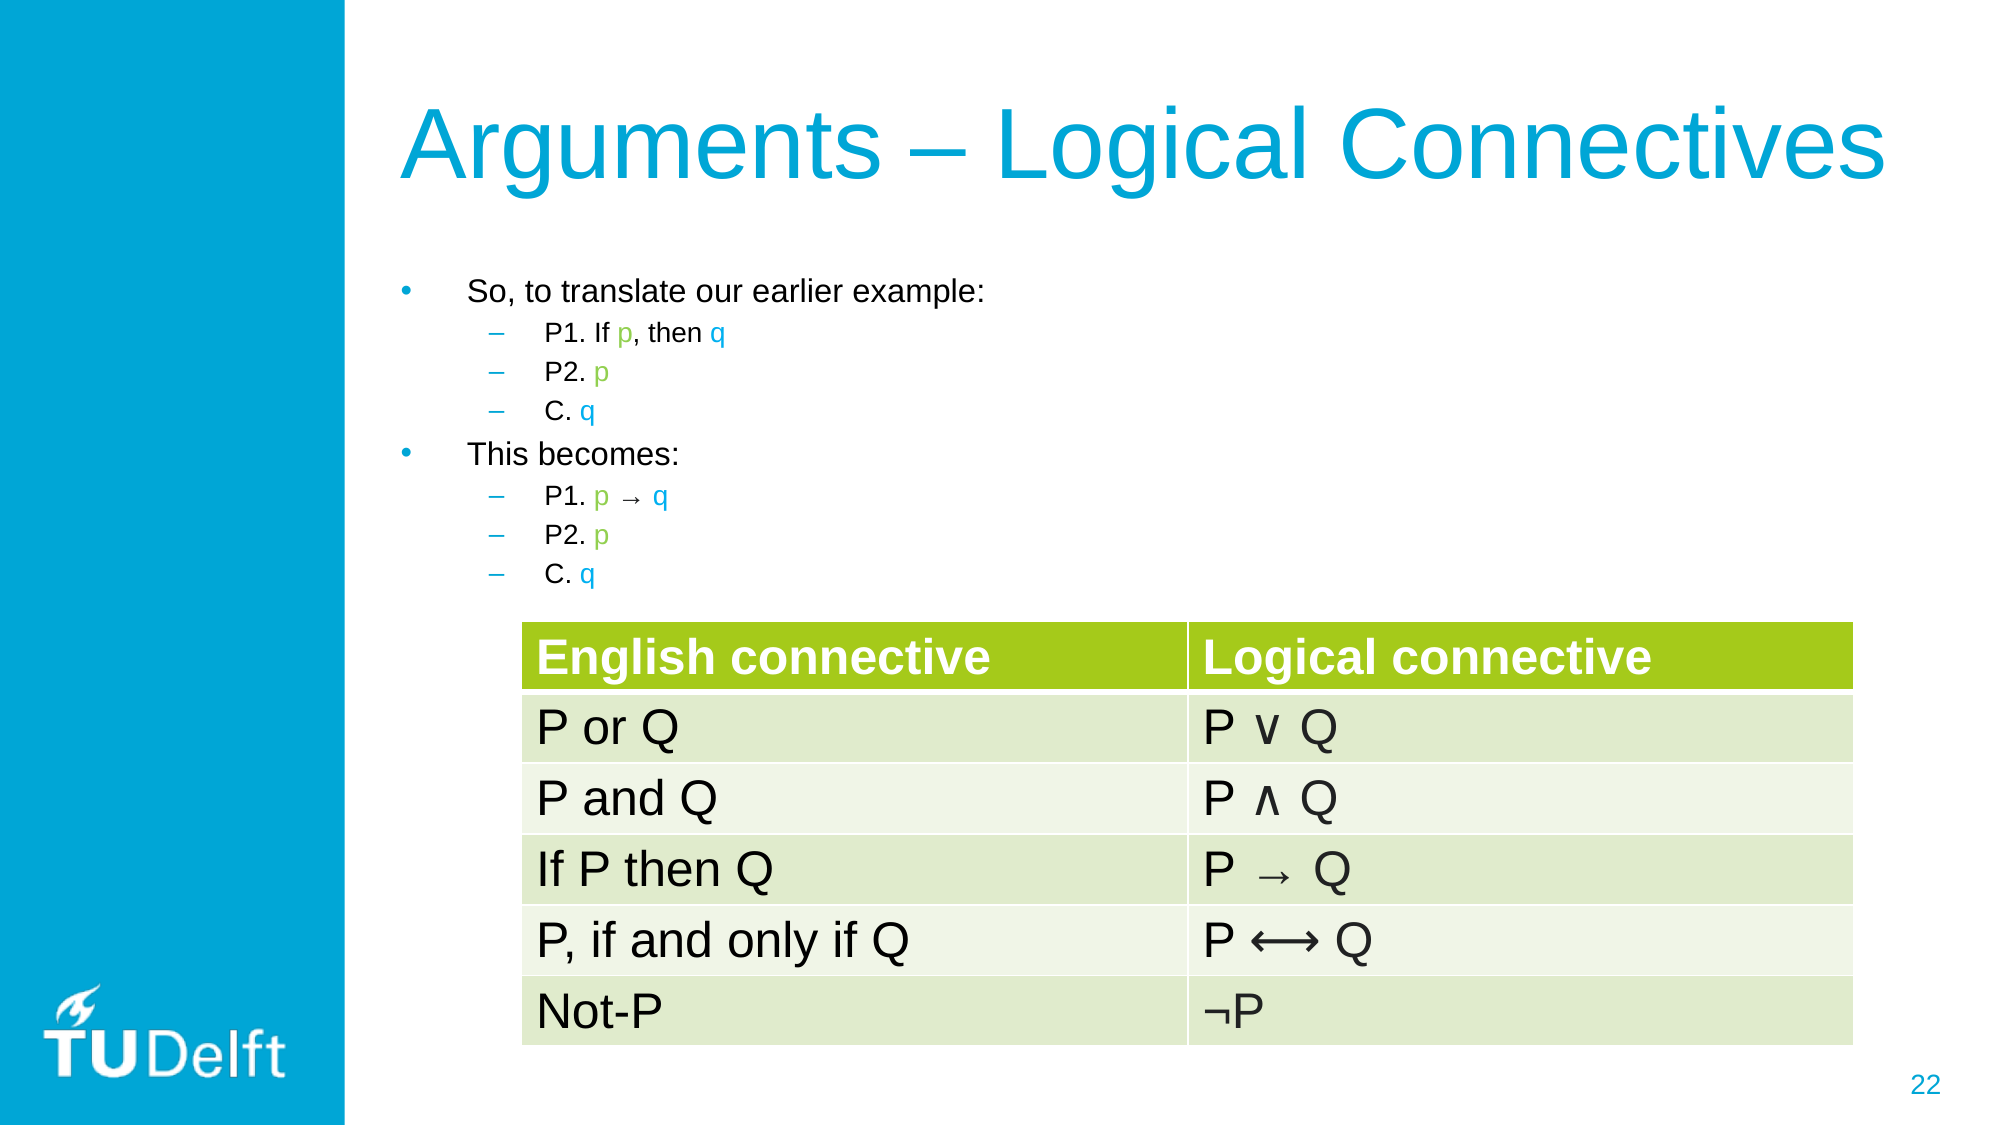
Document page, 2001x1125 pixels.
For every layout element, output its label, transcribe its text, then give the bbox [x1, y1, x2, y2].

table_cell P ⟷ Q [1189, 906, 1853, 975]
table_cell P ∨ Q [1189, 695, 1853, 762]
list So, to translate our earlier example: P1. If p, then q P2. p C. q This becomes: P1. p → q P2. p C. q [385, 262, 1940, 633]
table_cell ¬P [1189, 976, 1853, 1045]
table_header English connective [522, 622, 1187, 689]
table_cell P ∧ Q [1189, 764, 1853, 833]
table_cell Not-P [522, 976, 1187, 1045]
table_cell P → Q [1189, 835, 1853, 904]
table_cell P or Q [522, 695, 1187, 762]
table_cell If P then Q [522, 835, 1187, 904]
table_cell P, if and only if Q [522, 906, 1187, 975]
title Arguments – Logical Connectives [385, 45, 1940, 233]
table_cell P and Q [522, 764, 1187, 833]
table_header Logical connective [1189, 622, 1853, 689]
